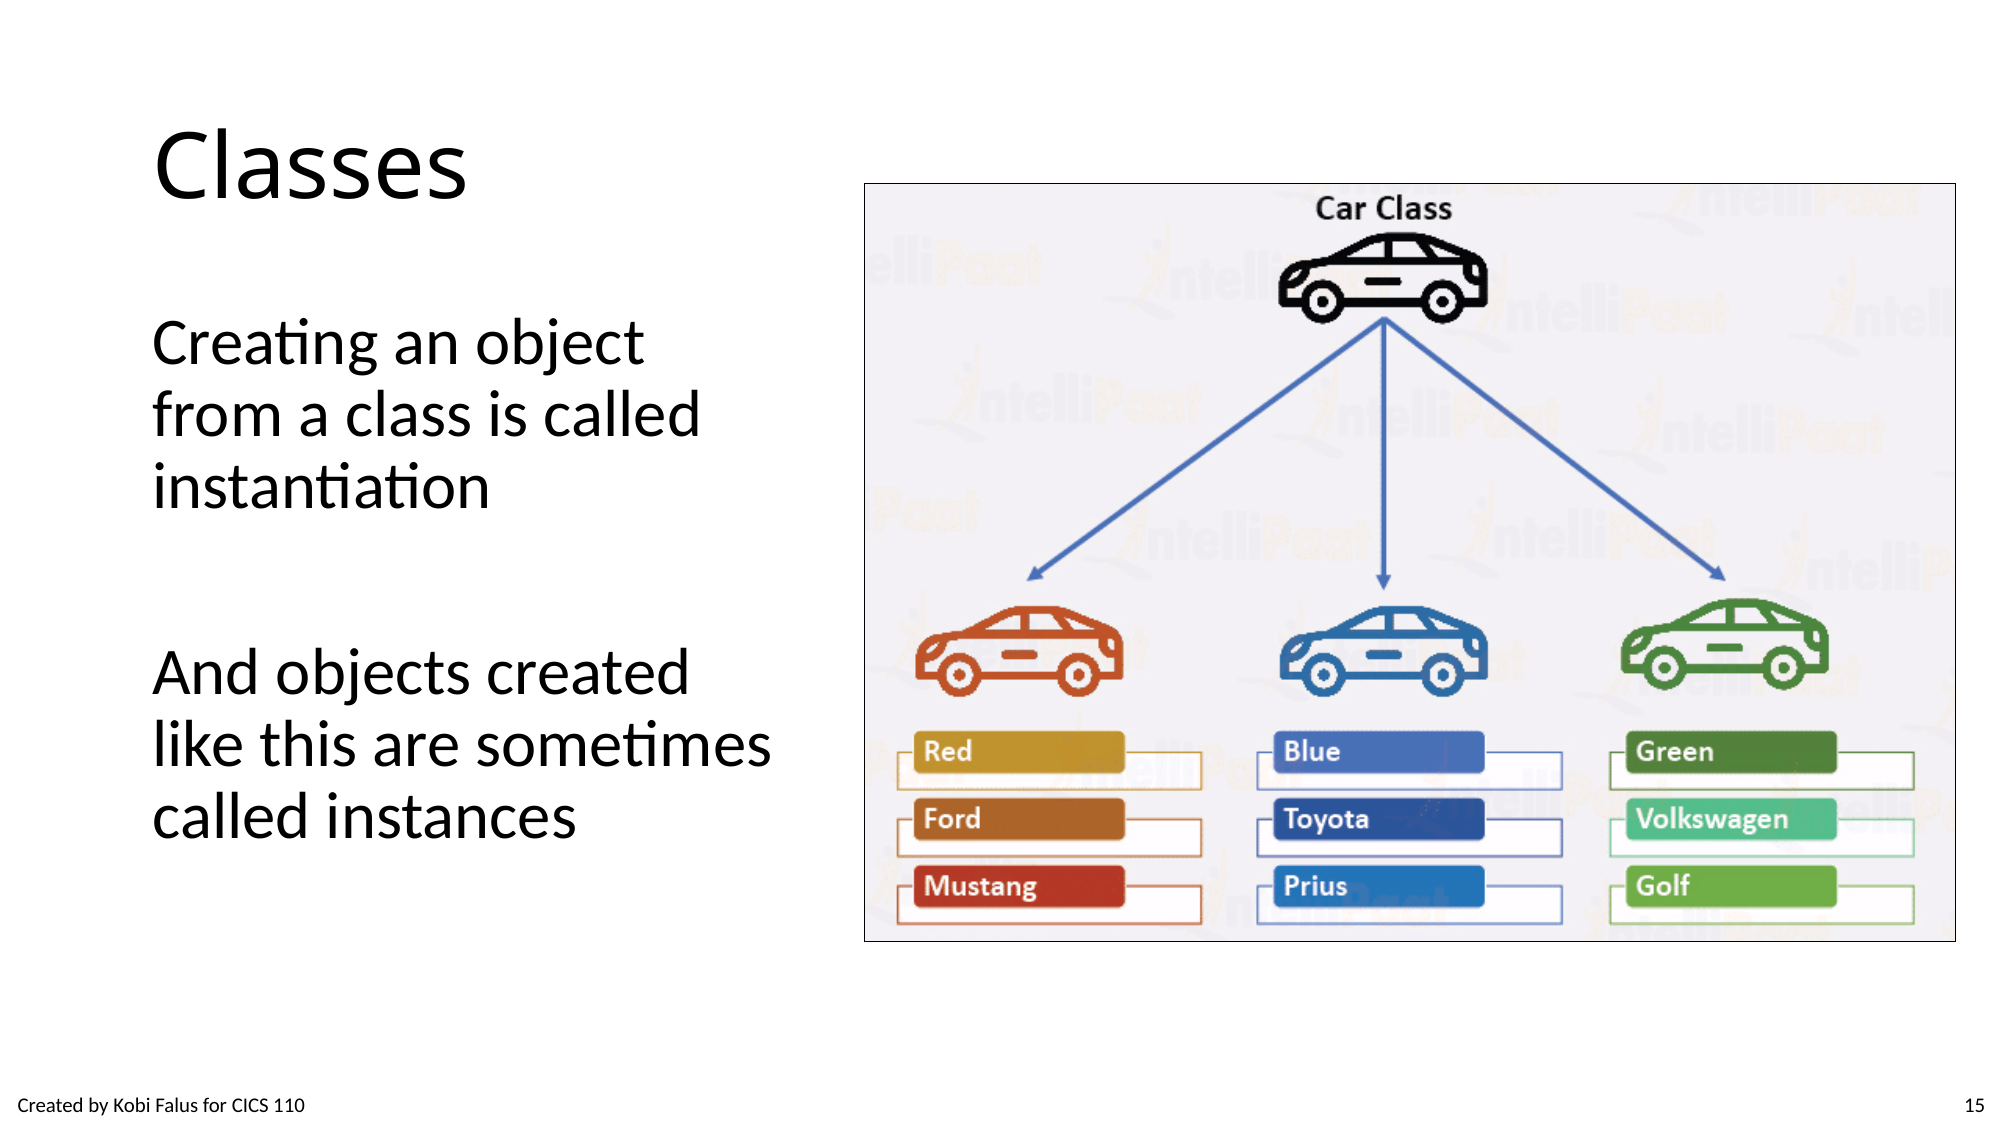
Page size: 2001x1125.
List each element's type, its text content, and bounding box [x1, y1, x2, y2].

title Classes [137, 59, 1863, 278]
list Creating an object from a class is called instantiation And objects created like this are sometimes called instances [137, 299, 791, 1014]
picture [864, 183, 1956, 942]
